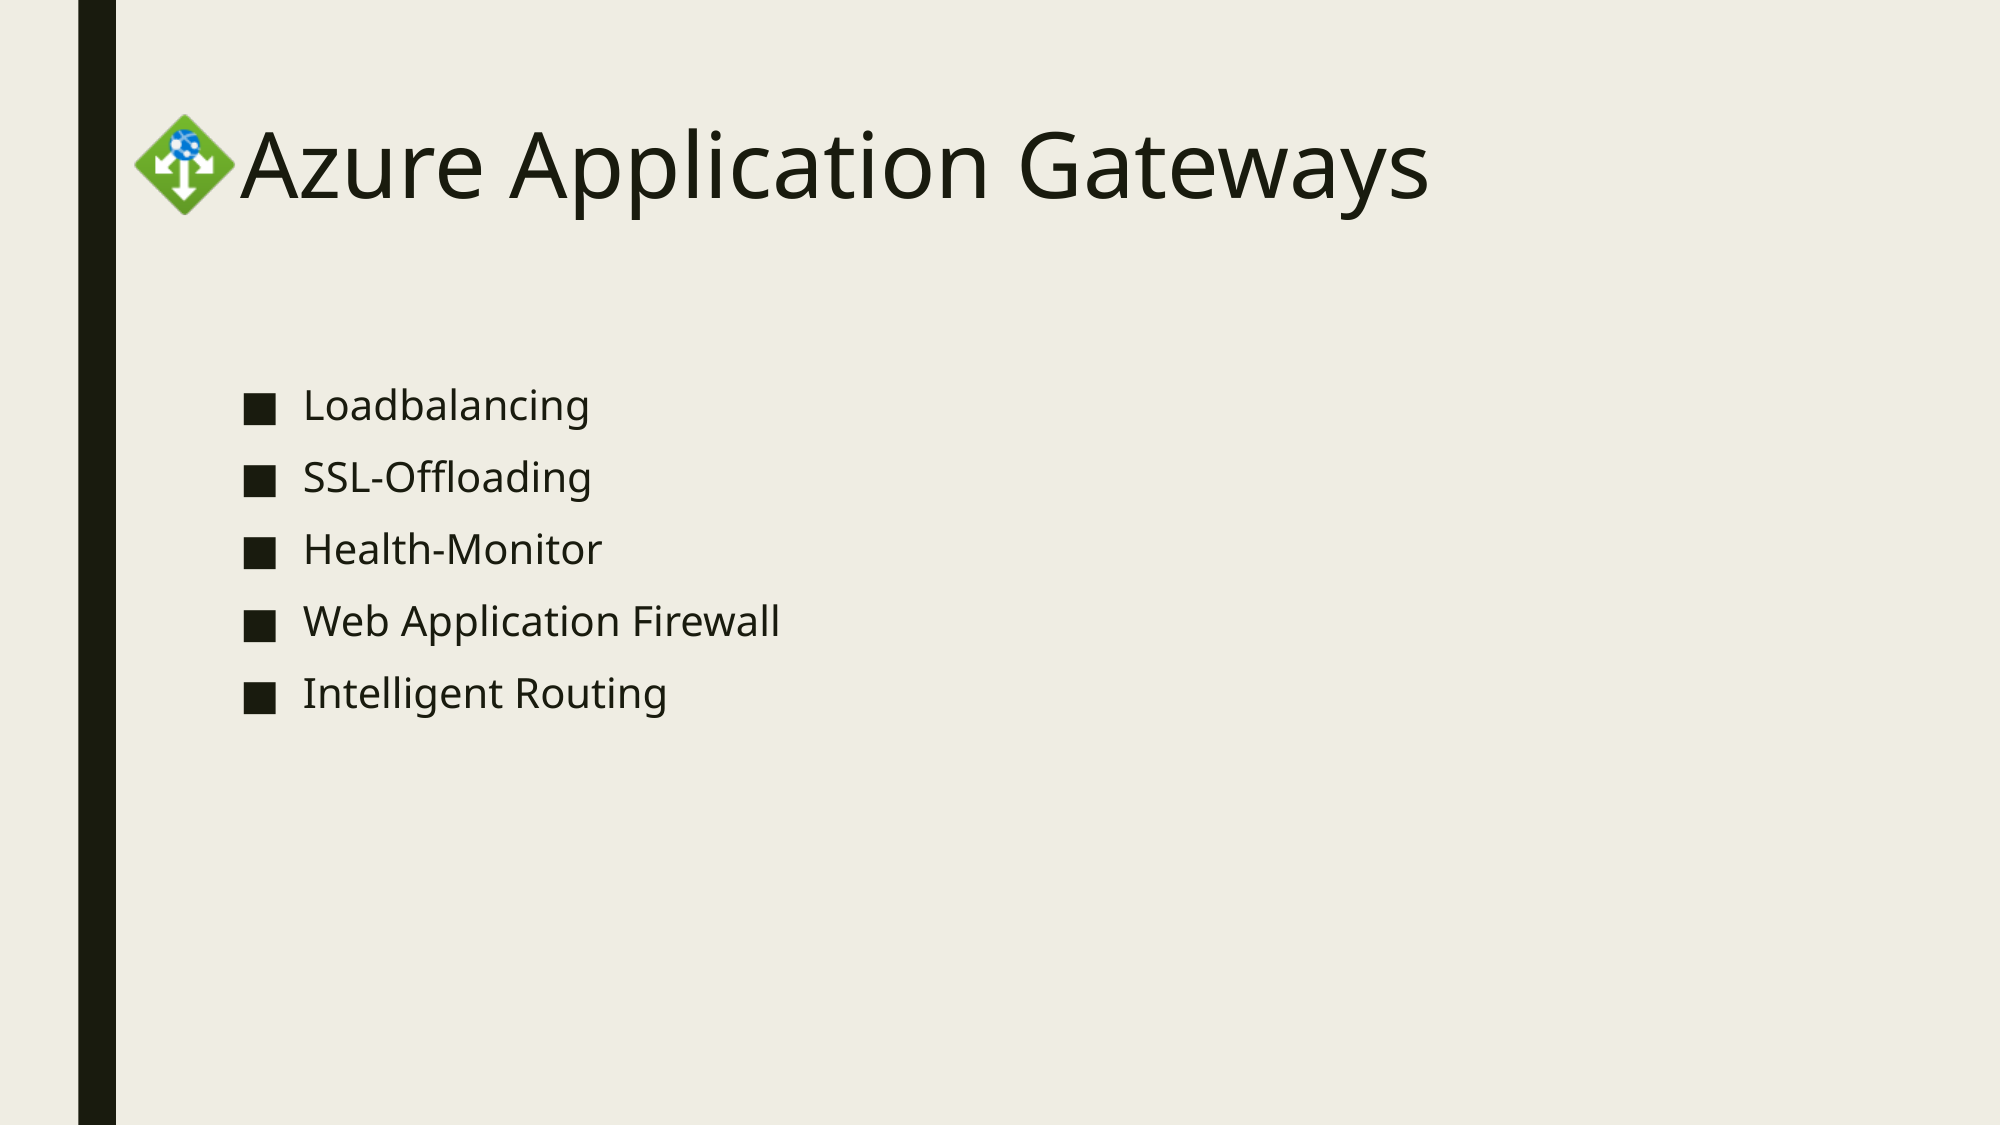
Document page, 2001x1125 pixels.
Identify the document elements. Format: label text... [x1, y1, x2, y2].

picture [132, 112, 238, 218]
list Loadbalancing SSL-Offloading Health-Monitor Web Application Firewall Intelligent Routing [225, 375, 1800, 963]
title Azure Application Gateways [225, 112, 1800, 357]
